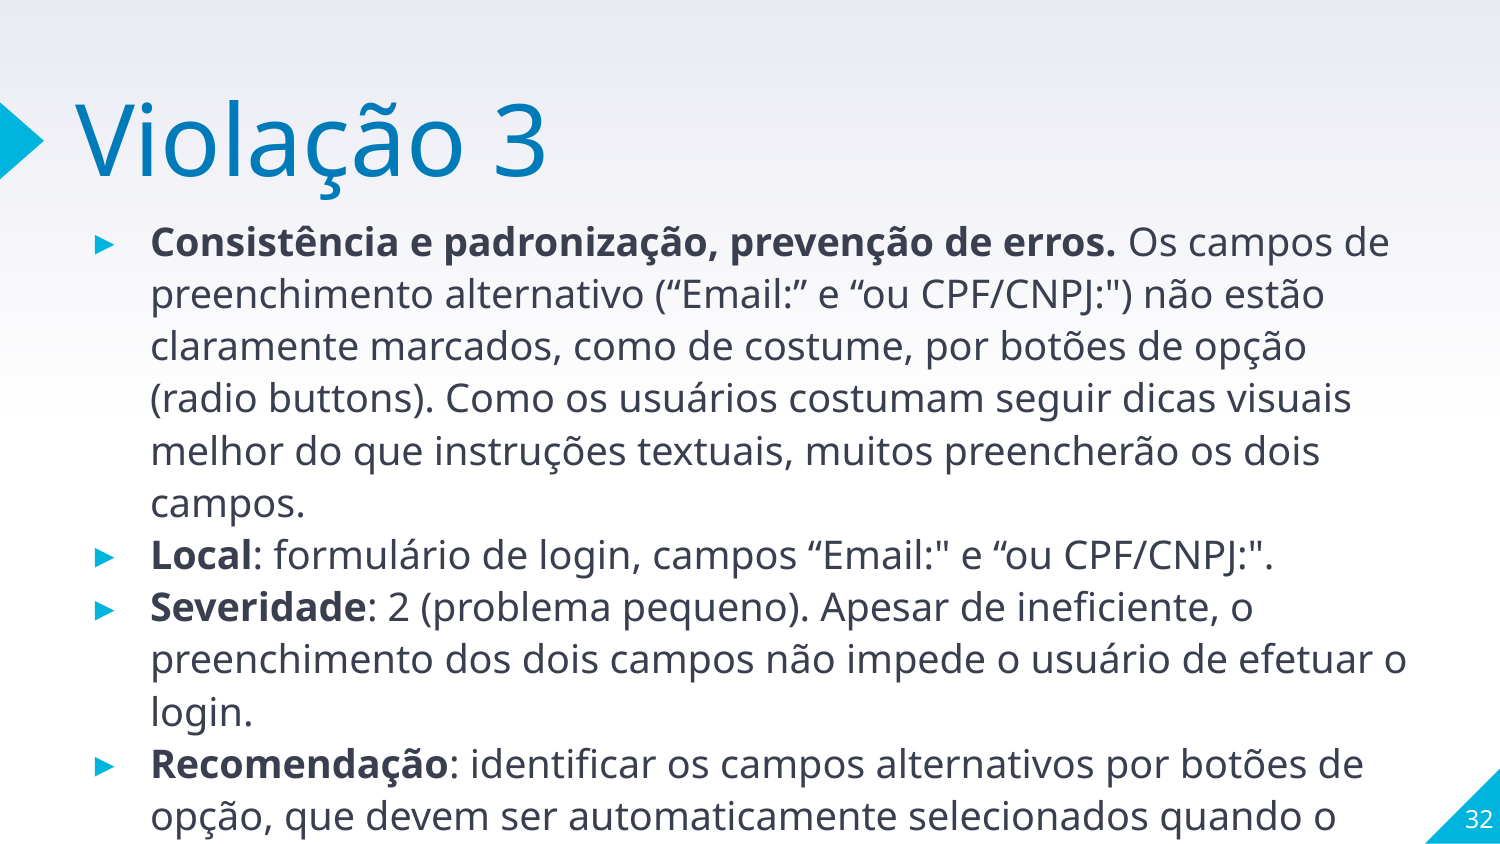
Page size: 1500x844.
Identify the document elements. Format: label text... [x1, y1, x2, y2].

slide_number 32 [1418, 760, 1494, 838]
list Consistência e padronização, prevenção de erros. Os campos de preenchimento alternativo (“Email:” e “ou CPF/CNPJ:") não estão claramente marcados, como de costume, por botões de opção (radio buttons). Como os usuários costumam seguir dicas visuais melhor do que instruções textuais, muitos preencherão os dois campos. Local: formulário de login, campos “Email:" e “ou CPF/CNPJ:". Severidade: 2 (problema pequeno). Apesar de ineficiente, o preenchimento dos dois campos não impede o usuário de efetuar o login. Recomendação: identificar os campos alternativos por botões de opção, que devem ser automaticamente selecionados quando o usuário inicia a digitação no campo correspondente. [75, 211, 1419, 787]
title Violação 3 [75, 99, 1500, 277]
